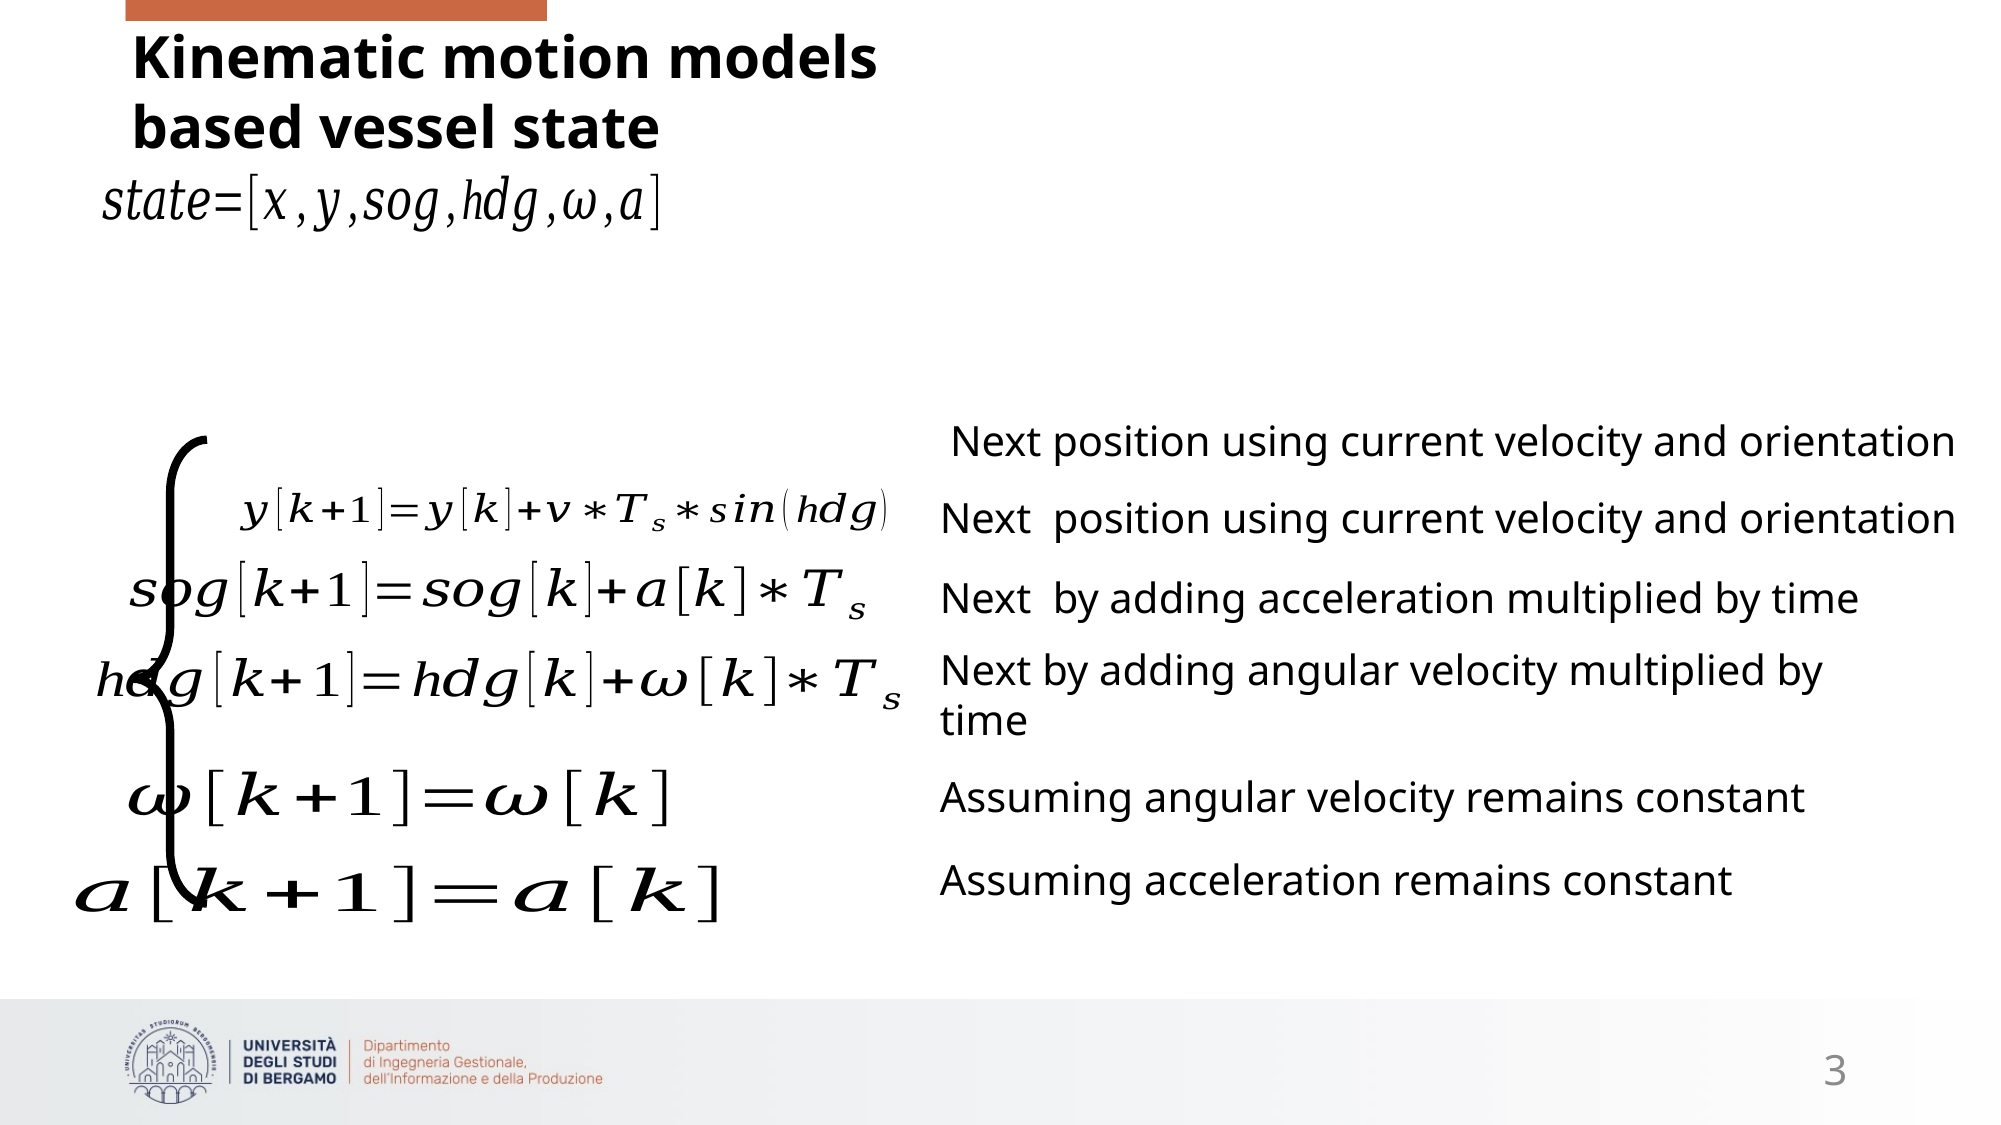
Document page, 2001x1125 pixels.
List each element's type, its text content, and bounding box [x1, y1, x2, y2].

text_box [133, 439, 208, 905]
text_box Assuming angular velocity remains constant [925, 763, 2000, 828]
text_box Assuming acceleration remains constant [925, 846, 2000, 912]
slide_number 3 [1412, 1042, 1863, 1103]
text_box Kinematic motion models based vessel state [116, 12, 988, 168]
